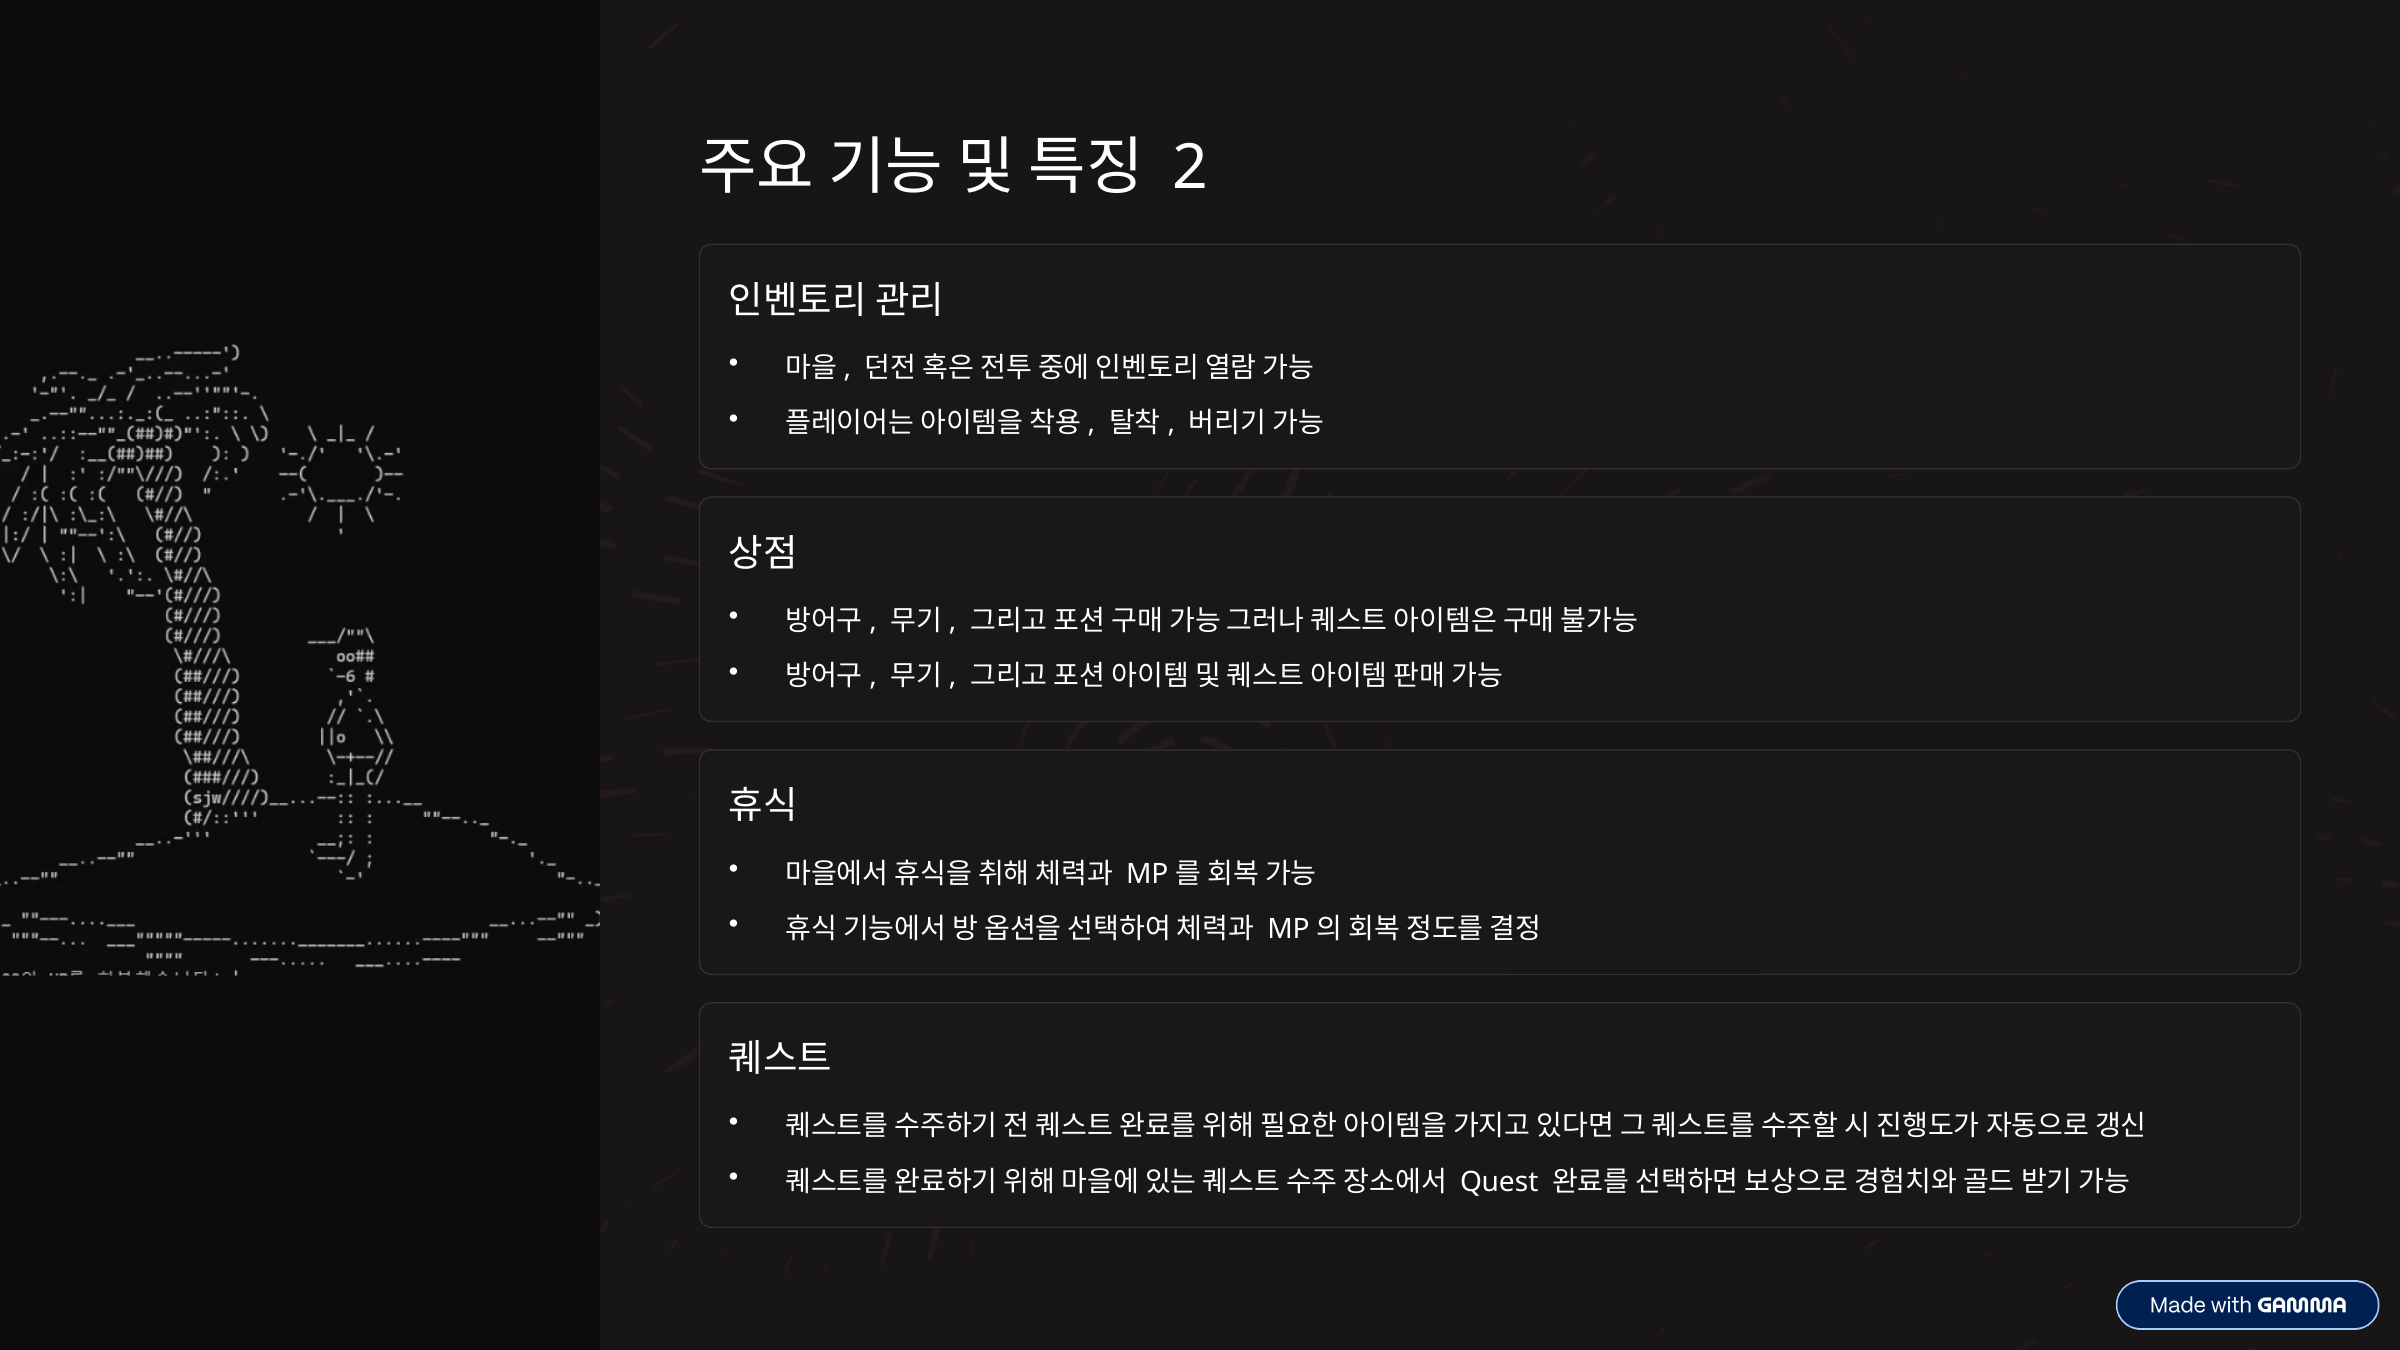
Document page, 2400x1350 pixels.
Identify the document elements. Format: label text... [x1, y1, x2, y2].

text_box 마을, 던전 혹은 전투 중에 인벤토리 열람 가능 [729, 338, 2271, 384]
text_box 퀘스트 [729, 1032, 1108, 1080]
text_box [699, 749, 2301, 975]
text_box 상점 [729, 526, 1108, 574]
picture [0, 0, 600, 1350]
text_box 인벤토리 관리 [729, 273, 1108, 322]
text_box 휴식 기능에서 방 옵션을 선택하여 체력과 MP의 회복 정도를 결정 [729, 899, 2271, 945]
text_box 방어구, 무기, 그리고 포션 구매 가능 그러나 퀘스트 아이템은 구매 불가능 [729, 591, 2271, 637]
text_box [699, 497, 2301, 722]
text_box [699, 244, 2301, 469]
picture [2106, 1271, 2389, 1339]
text_box 플레이어는 아이템을 착용, 탈착, 버리기 가능 [729, 393, 2271, 439]
text_box 휴식 [729, 779, 1108, 827]
text_box 퀘스트를 수주하기 전 퀘스트 완료를 위해 필요한 아이템을 가지고 있다면 그 퀘스트를 수주할 시 진행도가 자동으로 갱신 [729, 1096, 2271, 1143]
text_box [699, 1002, 2301, 1228]
text_box 주요 기능 및 특징 2 [699, 122, 1331, 202]
text_box 방어구, 무기, 그리고 포션 아이템 및 퀘스트 아이템 판매 가능 [729, 646, 2271, 692]
text_box 퀘스트를 완료하기 위해 마을에 있는 퀘스트 수주 장소에서 Quest 완료를 선택하면 보상으로 경험치와 골드 받기 가능 [729, 1152, 2271, 1198]
text_box 마을에서 휴식을 취해 체력과 MP를 회복 가능 [729, 843, 2271, 890]
